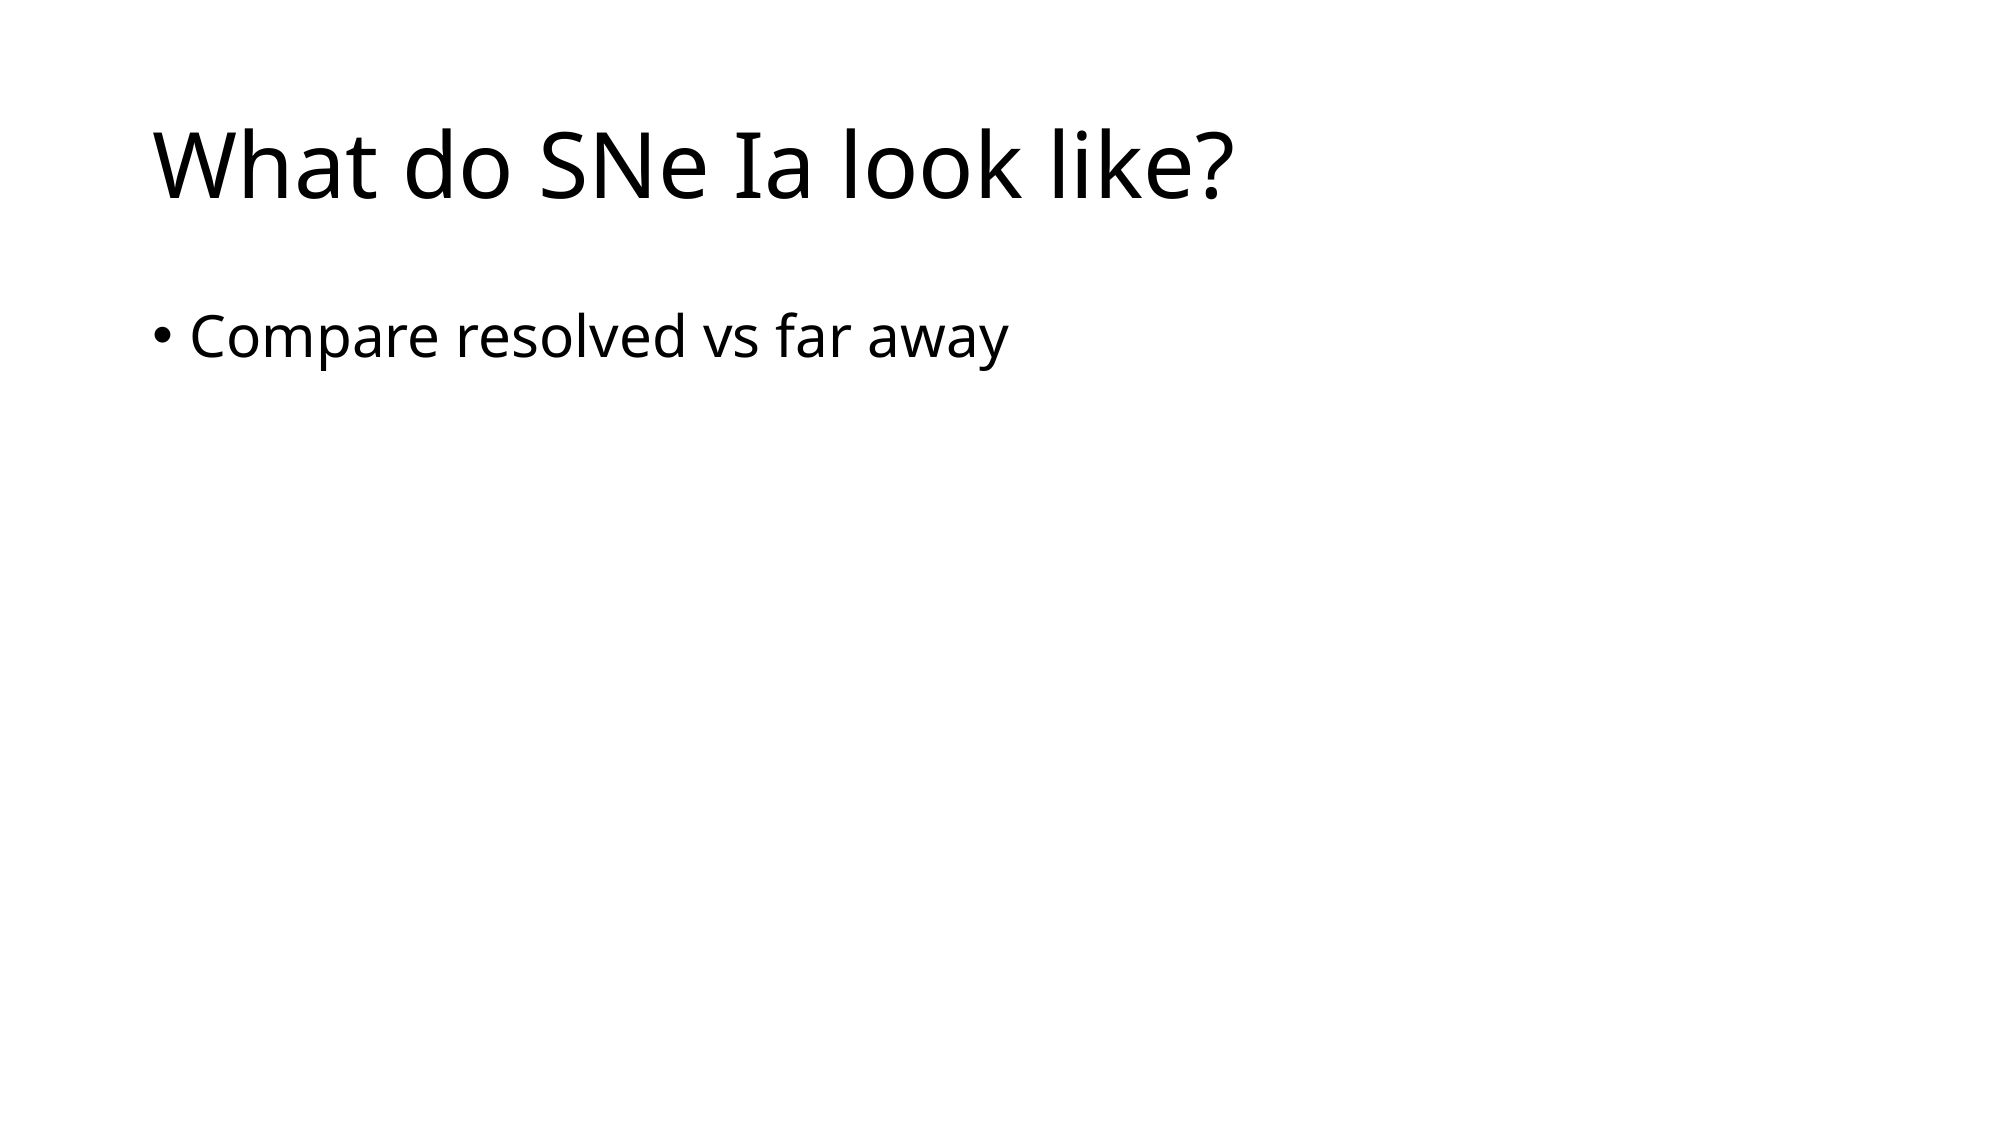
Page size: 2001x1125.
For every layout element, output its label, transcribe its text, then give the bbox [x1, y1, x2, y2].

title What do SNe Ia look like? [137, 59, 1863, 278]
list Compare resolved vs far away [137, 299, 1863, 1014]
